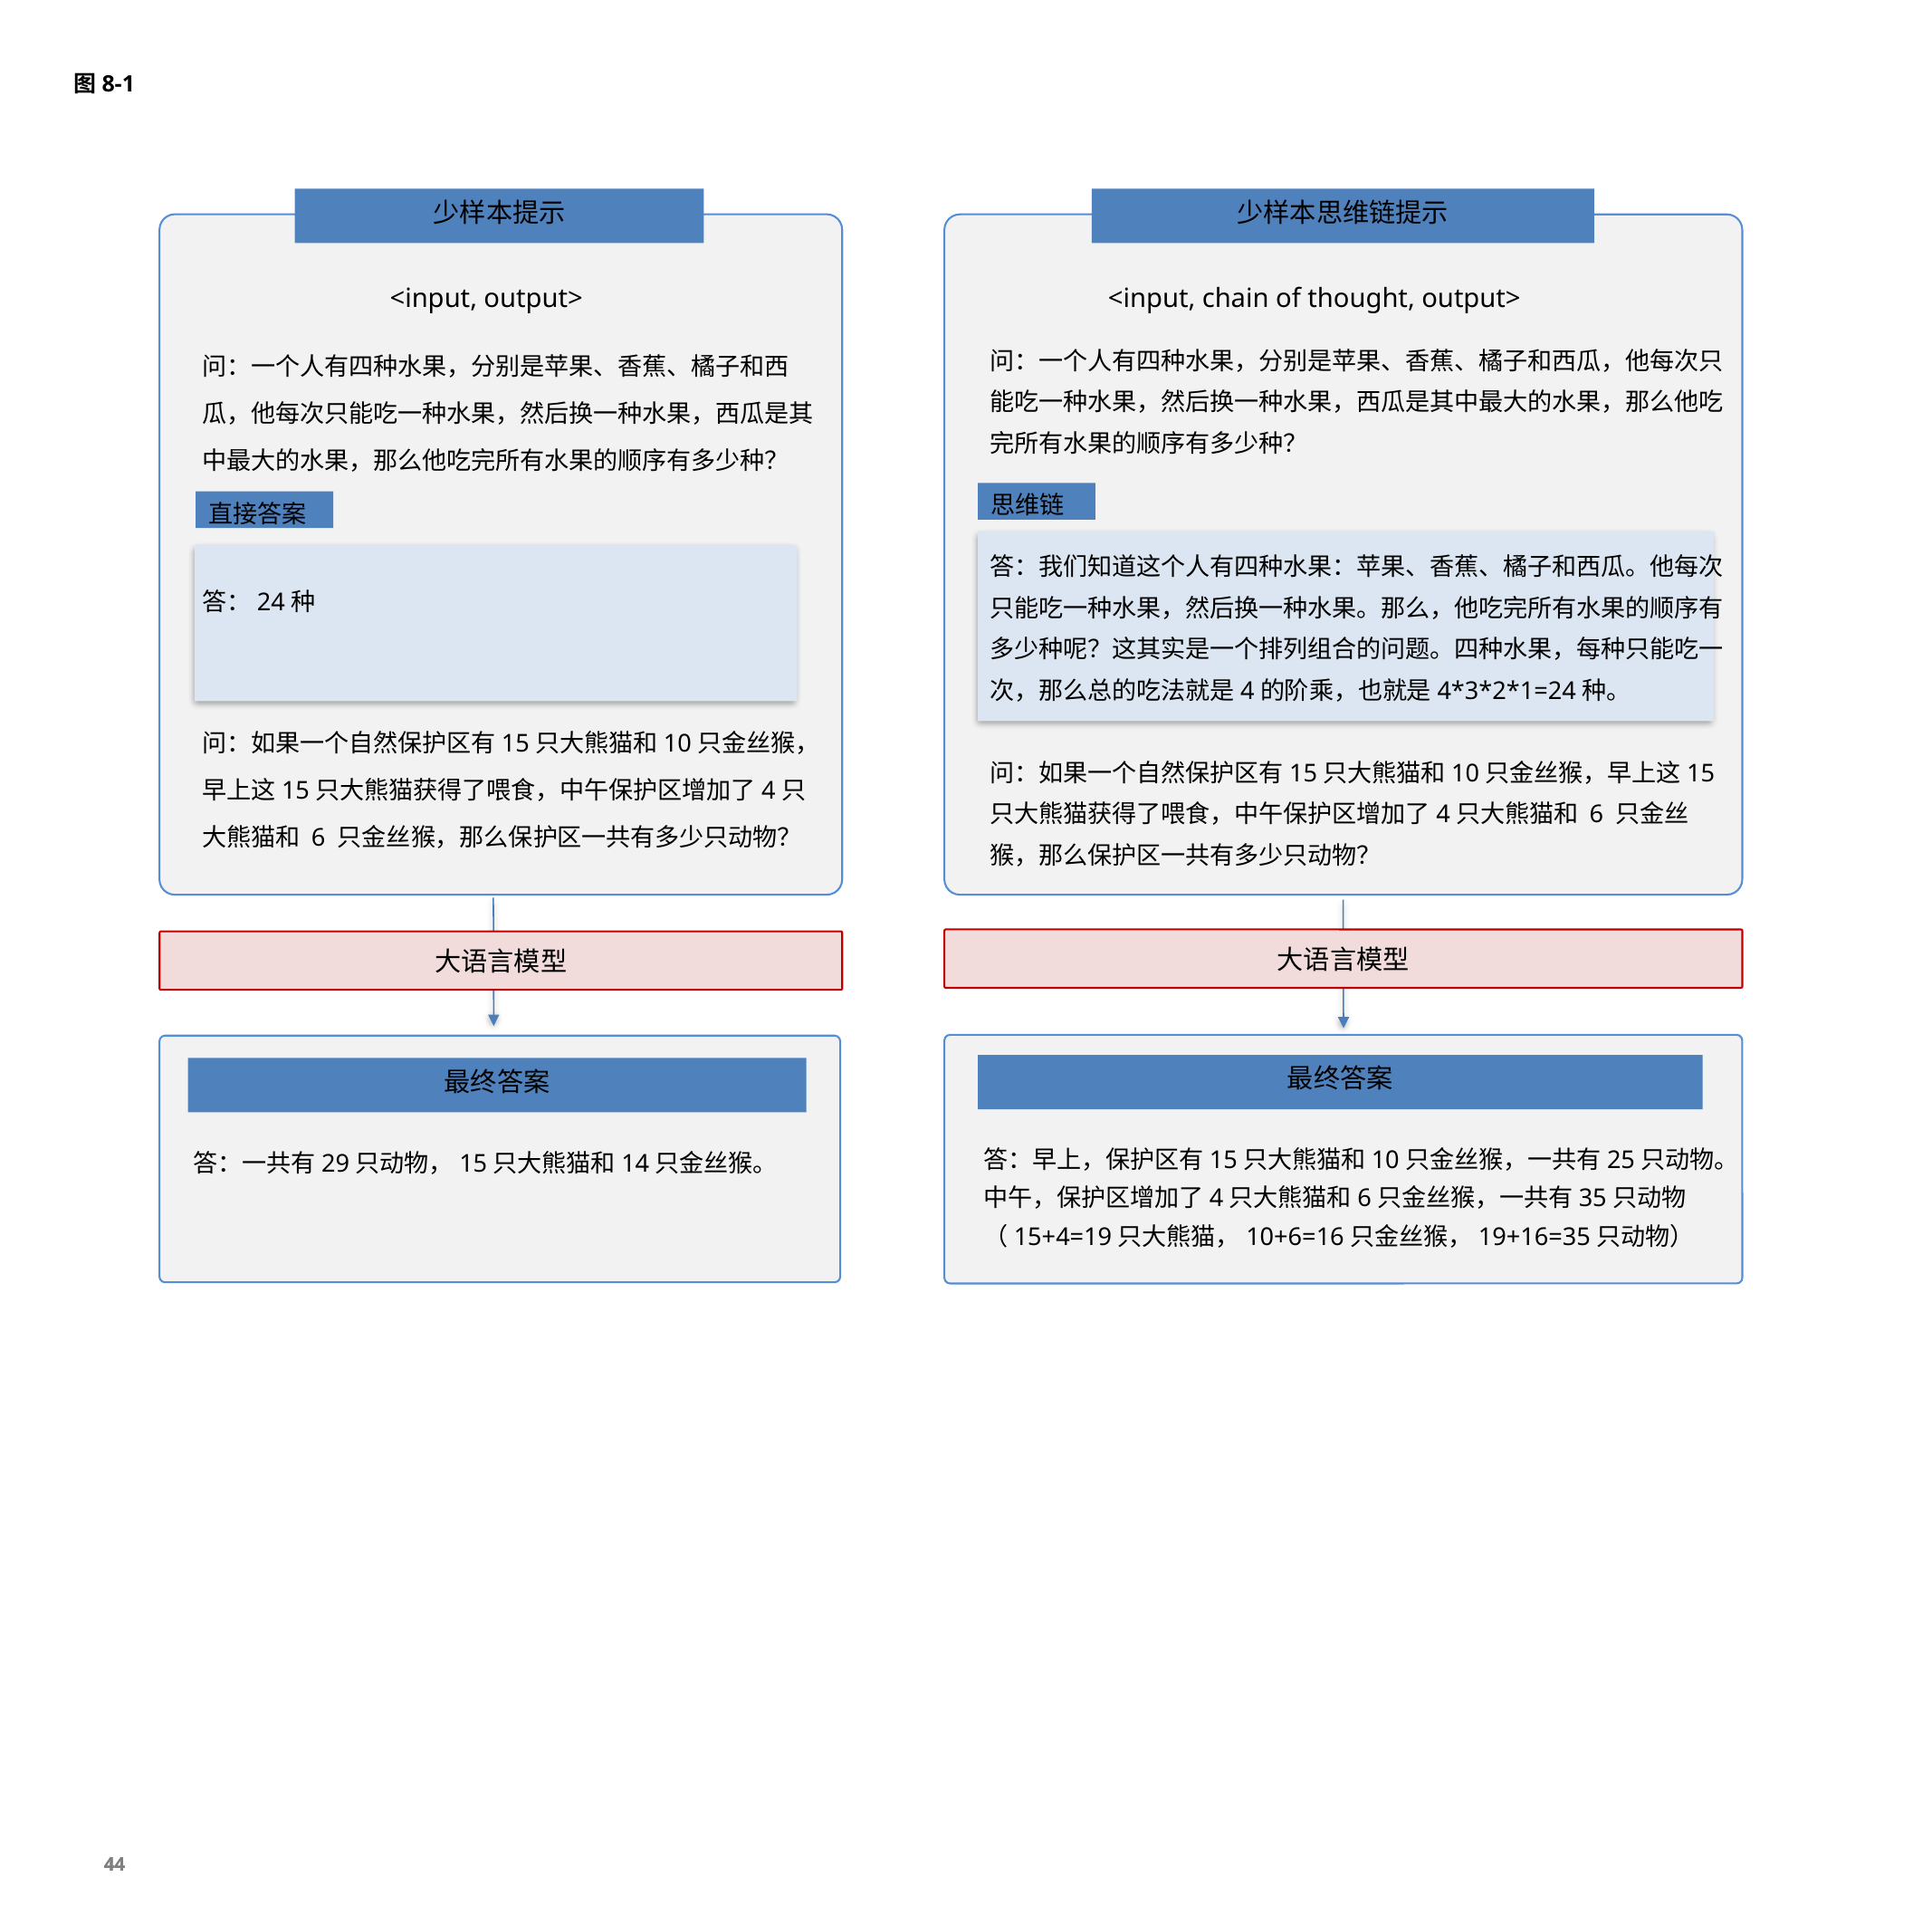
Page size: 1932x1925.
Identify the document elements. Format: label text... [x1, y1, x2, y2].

text_box <input, output> [309, 273, 665, 322]
text_box 大语言模型 [1349, 927, 1745, 991]
text_box [942, 212, 1745, 897]
text_box [158, 212, 845, 897]
text_box 思维链 [978, 483, 1095, 520]
text_box 答：早上，保护区有15只大熊猫和10只金丝猴，一共有25只动物。中午，保护区增加了4只大熊猫和6只金丝猴，一共有35只动物（15+4=19只大熊猫，10+6=16只金丝猴，19+16=35只动物） [970, 1128, 1753, 1225]
text_box 问：一个人有四种水果，分别是苹果、香蕉、橘子和西瓜，他每次只能吃一种水果，然后换一种水果，西瓜是其中最大的水果，那么他吃完所有水果的顺序有多少种？ 答：我们知道这个人有四种水果：苹果、香蕉、橘子和西瓜。他每次只能吃一种水果，然后换一种水果。那么，他吃完所有水果的顺序有多少种呢？这其实是一个排列组合的问题。四种水果，每种只能吃一次，那么总的吃法就是4的阶乘，也就是4*3*2*1=24种。 问：如果一个自然保护区有15只大熊猫和10只金丝猴，早上这15只大熊猫获得了喂食，中午保护区增加了4只大熊猫和 6 只金丝猴，那么保护区一共有多少只动物？ [976, 327, 1740, 876]
text_box <input, chain of thought, output> [987, 273, 1642, 322]
text_box 大语言模型 [498, 929, 845, 992]
text_box 问：一个人有四种水果，分别是苹果、香蕉、橘子和西瓜，他每次只能吃一种水果，然后换一种水果，西瓜是其中最大的水果，那么他吃完所有水果的顺序有多少种？ 答：24种 问：如果一个自然保护区有15只大熊猫和10只金丝猴，早上这15只大熊猫获得了喂食，中午保护区增加了4只大熊猫和 6 只金丝猴，那么保护区一共有多少只动物？ [188, 327, 843, 858]
text_box [942, 1032, 1745, 1286]
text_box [158, 1035, 841, 1283]
title 图8-1 [56, 53, 1795, 112]
text_box 最终答案 [978, 1055, 1703, 1110]
text_box 少样本提示 [294, 188, 704, 244]
text_box 大语言模型 [942, 927, 1338, 991]
text_box 直接答案 [196, 491, 334, 529]
text_box 大语言模型 [158, 929, 488, 992]
text_box 少样本思维链提示 [1091, 188, 1594, 244]
